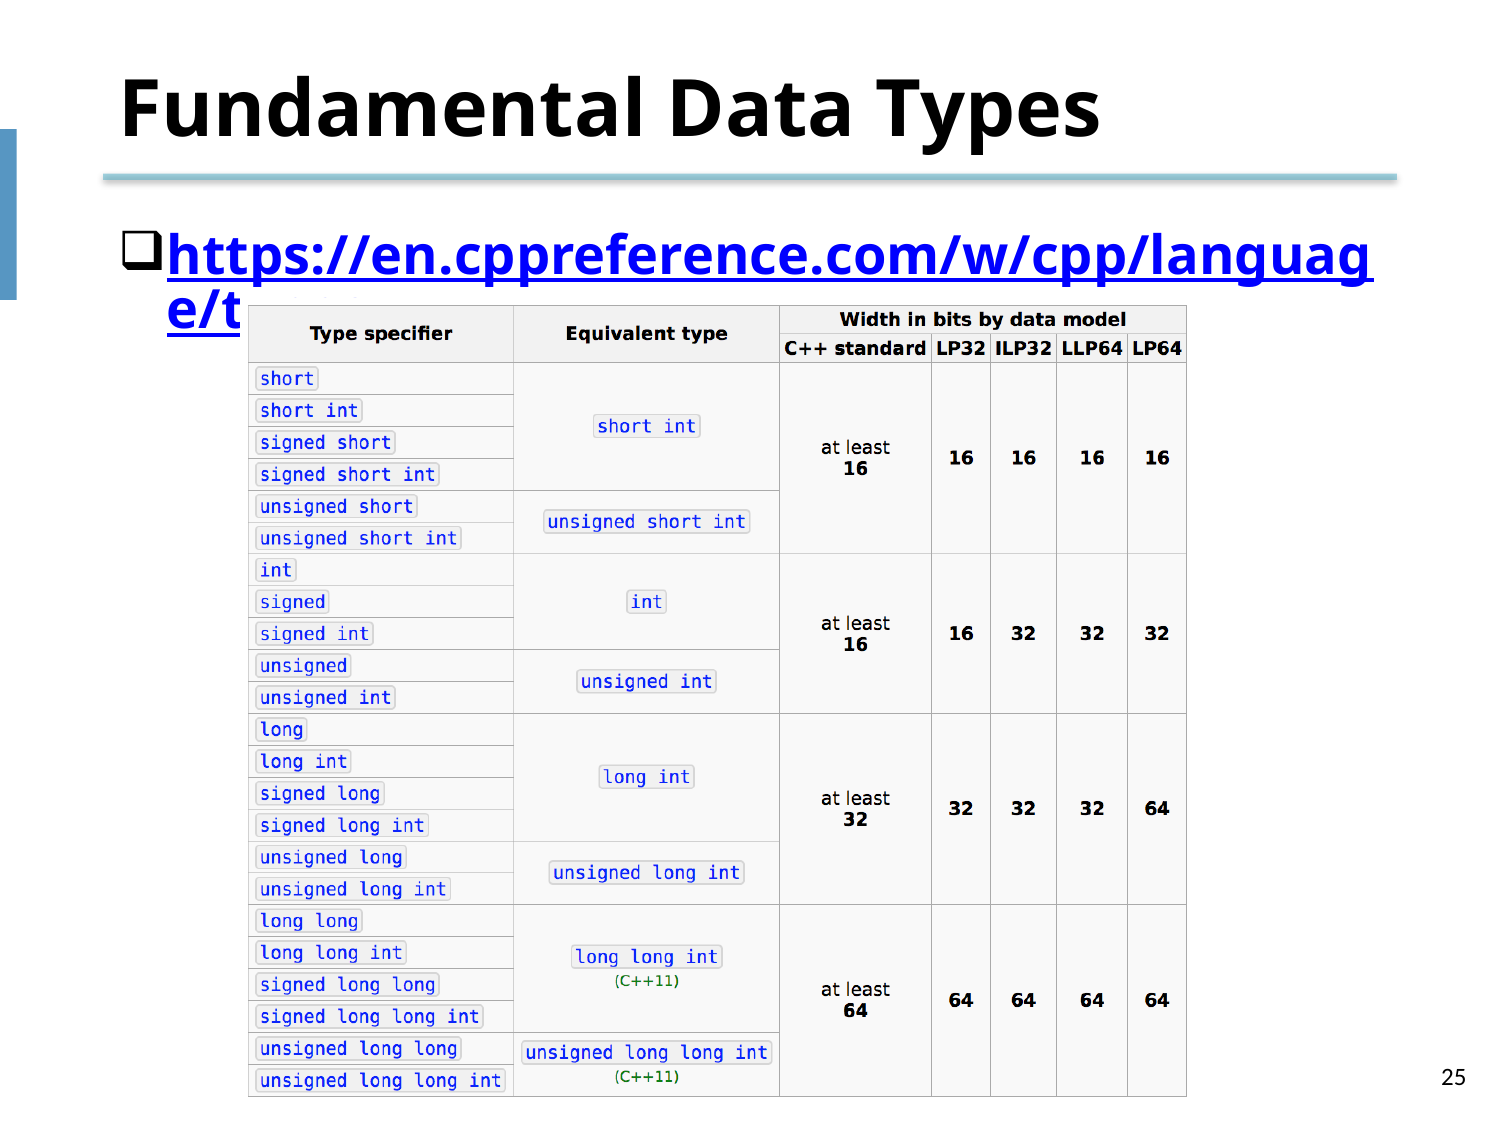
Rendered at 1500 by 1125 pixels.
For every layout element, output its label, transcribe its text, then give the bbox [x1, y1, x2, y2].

slide_number 25 [1203, 1045, 1482, 1106]
title Fundamental Data Types [103, 25, 1397, 185]
list https://en.cppreference.com/w/cpp/language/types [103, 212, 1397, 977]
picture [239, 298, 1198, 1106]
